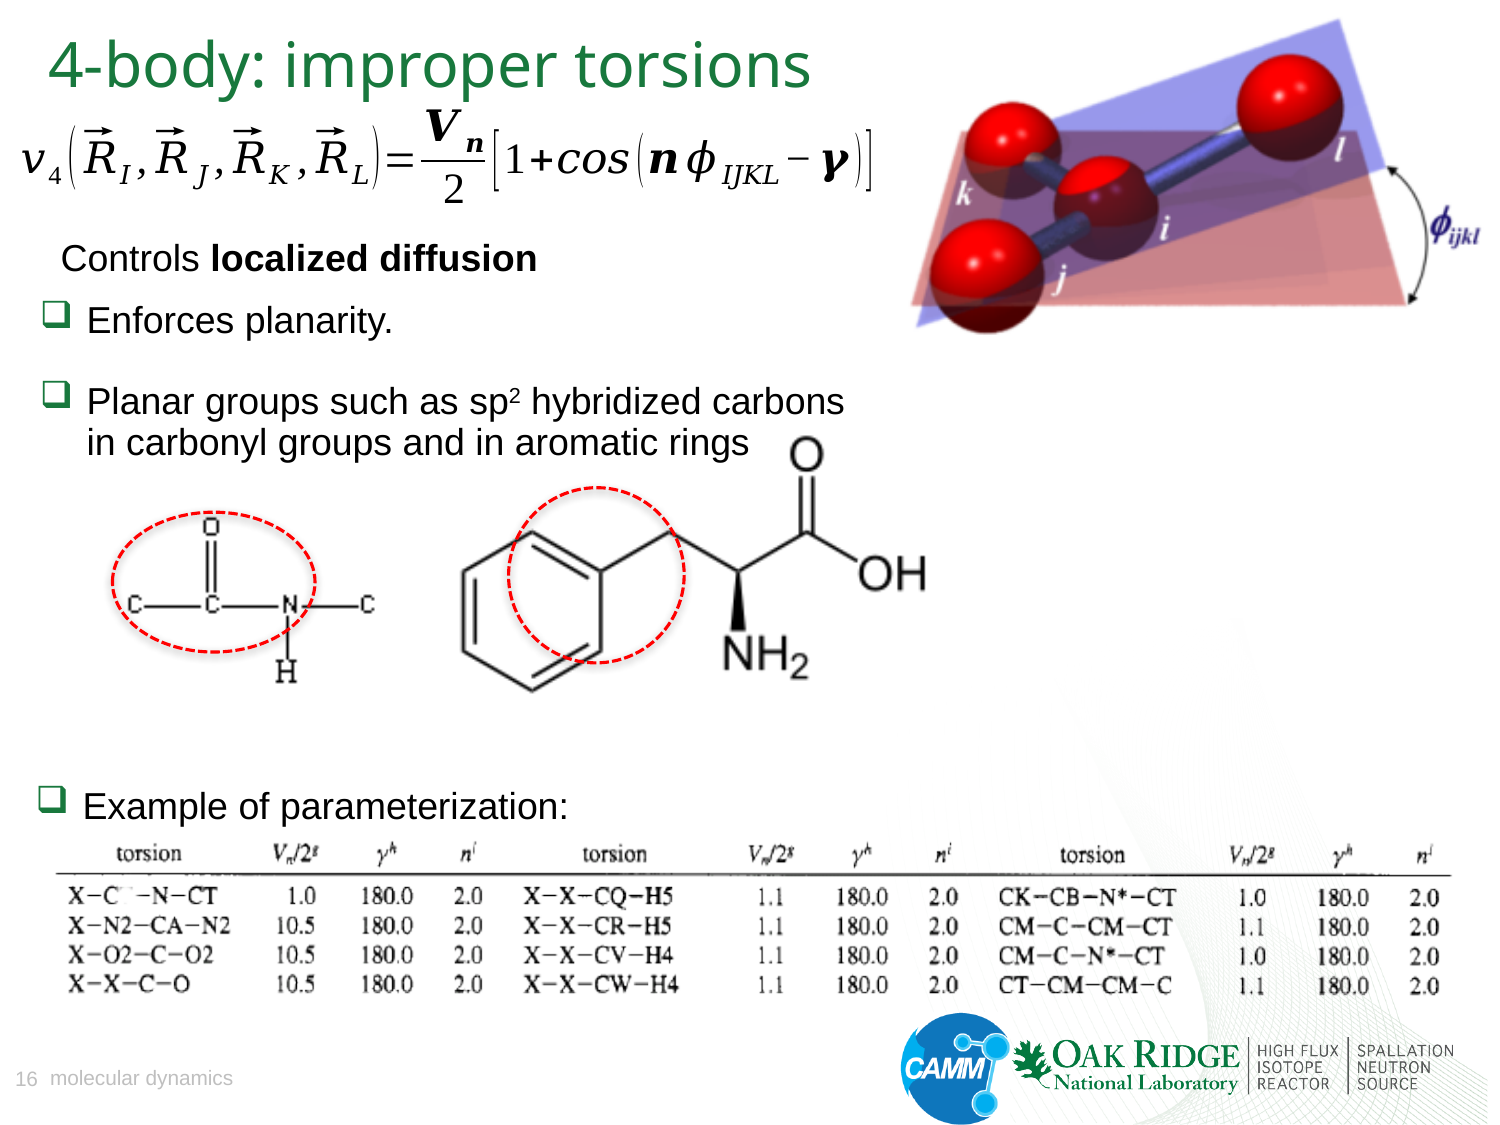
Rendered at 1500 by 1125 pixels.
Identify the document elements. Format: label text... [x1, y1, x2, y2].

picture [0, 0, 1500, 1125]
title 4-body: improper torsions [33, 28, 889, 110]
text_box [17, 774, 1485, 1001]
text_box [449, 430, 938, 701]
text_box Controls localized diffusion [45, 231, 554, 287]
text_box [61, 476, 451, 726]
text_box Enforces planarity. Planar groups such as sp2 hybridized carbons in carbonyl groups and in aromatic rings [24, 293, 875, 471]
